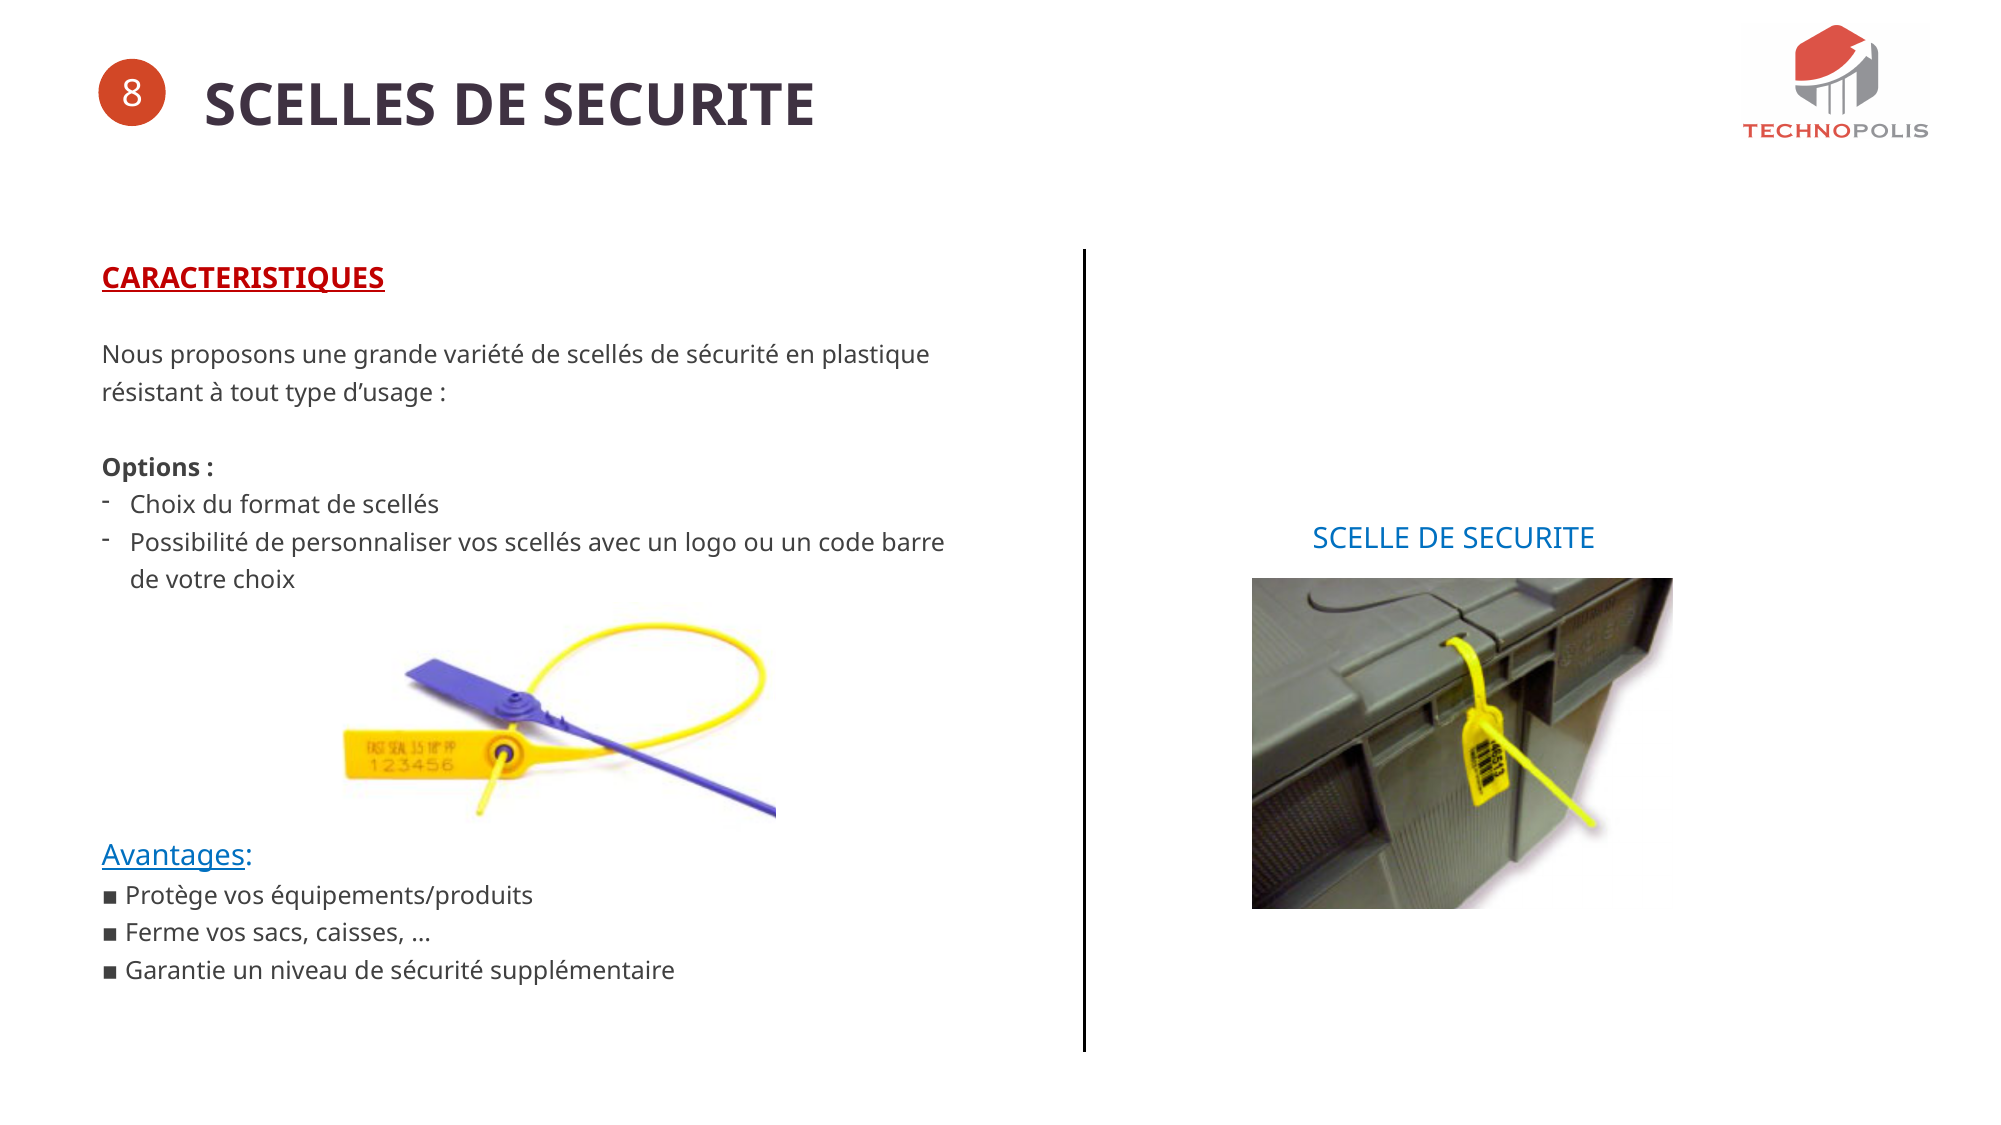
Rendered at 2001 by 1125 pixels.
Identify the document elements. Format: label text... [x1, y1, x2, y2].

picture [1252, 578, 1673, 909]
title SCELLES DE SECURITE [190, 39, 1616, 145]
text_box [86, 58, 179, 126]
text_box SCELLE DE SECURITE [1297, 511, 1742, 562]
picture [1741, 23, 1930, 139]
picture [327, 602, 776, 833]
text_box CARACTERISTIQUES Nous proposons une grande variété de scellés de sécurité en plastique résistant à tout type d’usage : Options : Choix du format de scellés Possibilité de personnaliser vos scellés avec un logo ou un code barre de votre choix Avantages: ▪ Protège vos équipements/produits ▪ Ferme vos sacs, caisses, … ▪ Garantie un niveau de sécurité supplémentaire [86, 248, 971, 1078]
